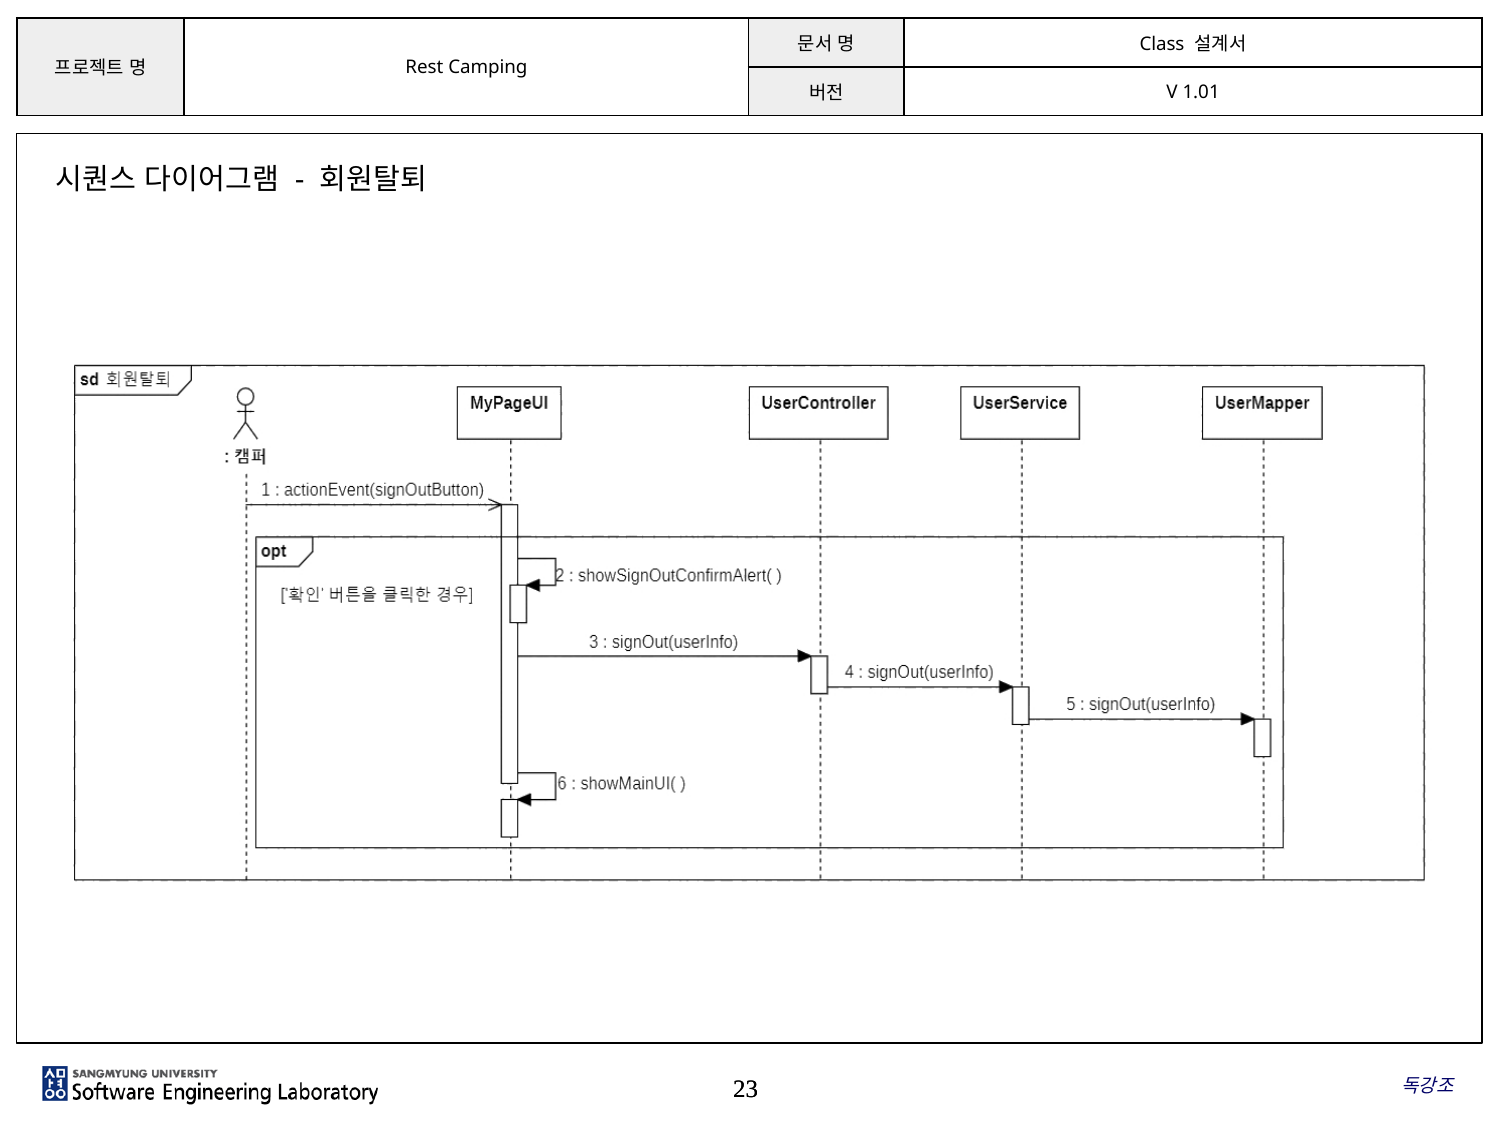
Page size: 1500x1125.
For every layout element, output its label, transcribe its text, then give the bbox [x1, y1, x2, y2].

text_box 시퀀스 다이어그램 - 회원탈퇴 [40, 152, 443, 203]
footer 독강조 [994, 1060, 1454, 1110]
picture [61, 352, 1475, 933]
picture [42, 1066, 382, 1106]
